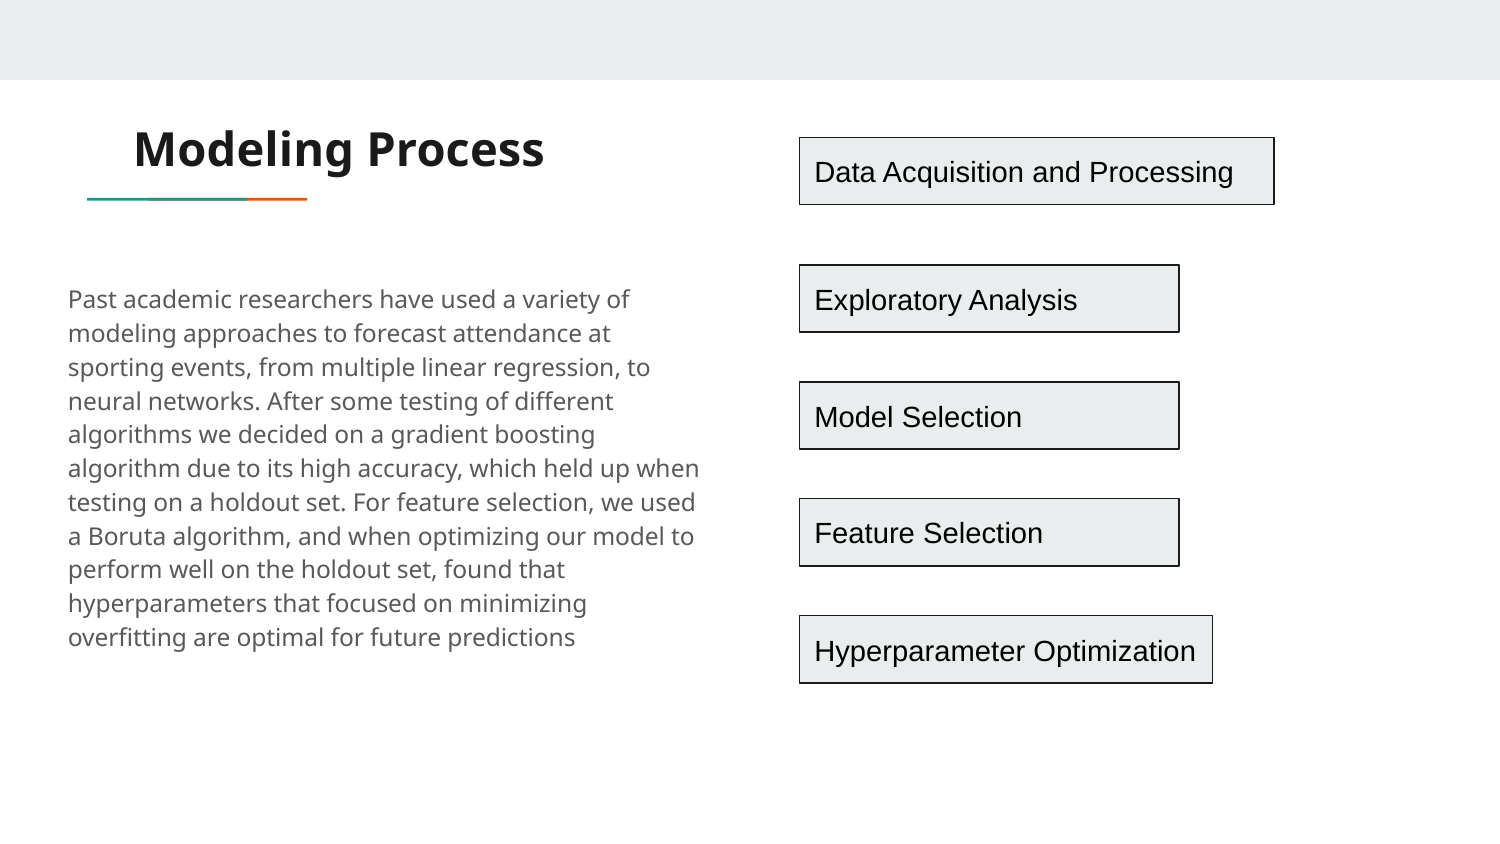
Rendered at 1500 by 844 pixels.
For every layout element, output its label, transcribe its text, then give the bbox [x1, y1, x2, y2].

title Modeling Process [117, 103, 593, 192]
text_box Model Selection [799, 381, 1179, 449]
text_box Data Acquisition and Processing [799, 137, 1275, 205]
list Past academic researchers have used a variety of modeling approaches to forecast attendance at sporting events, from multiple linear regression, to neural networks. After some testing of different algorithms we decided on a gradient boosting algorithm due to its high accuracy, which held up when testing on a holdout set. For feature selection, we used a Boruta algorithm, and when optimizing our model to perform well on the holdout set, found that hyperparameters that focused on minimizing overfitting are optimal for future predictions [52, 264, 718, 673]
text_box Hyperparameter Optimization [799, 615, 1213, 683]
text_box Feature Selection [799, 498, 1179, 566]
text_box Exploratory Analysis [799, 264, 1179, 333]
